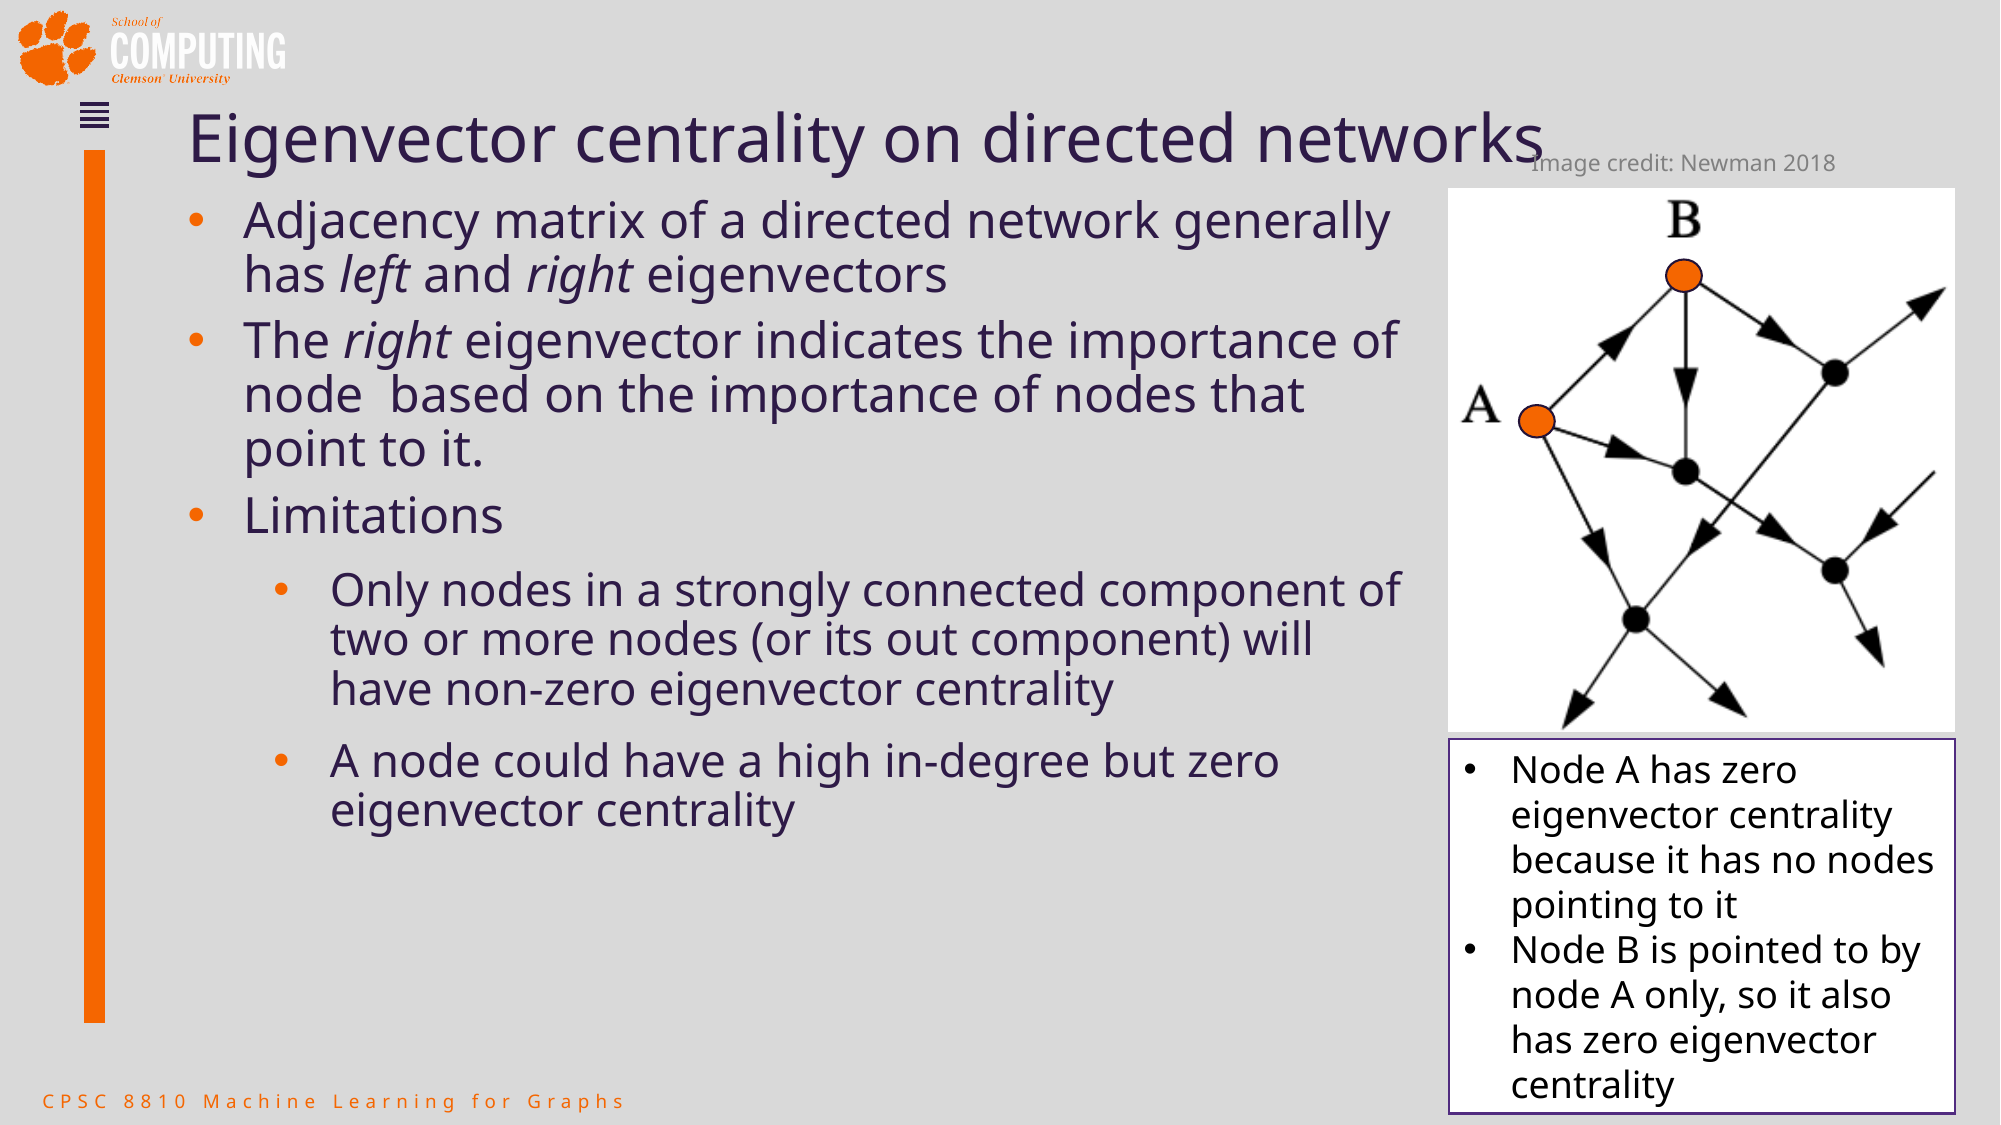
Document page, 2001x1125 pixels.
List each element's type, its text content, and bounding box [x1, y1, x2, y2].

picture [18, 10, 285, 86]
title Eigenvector centrality on directed networks [187, 104, 1913, 178]
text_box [1448, 141, 1955, 1073]
